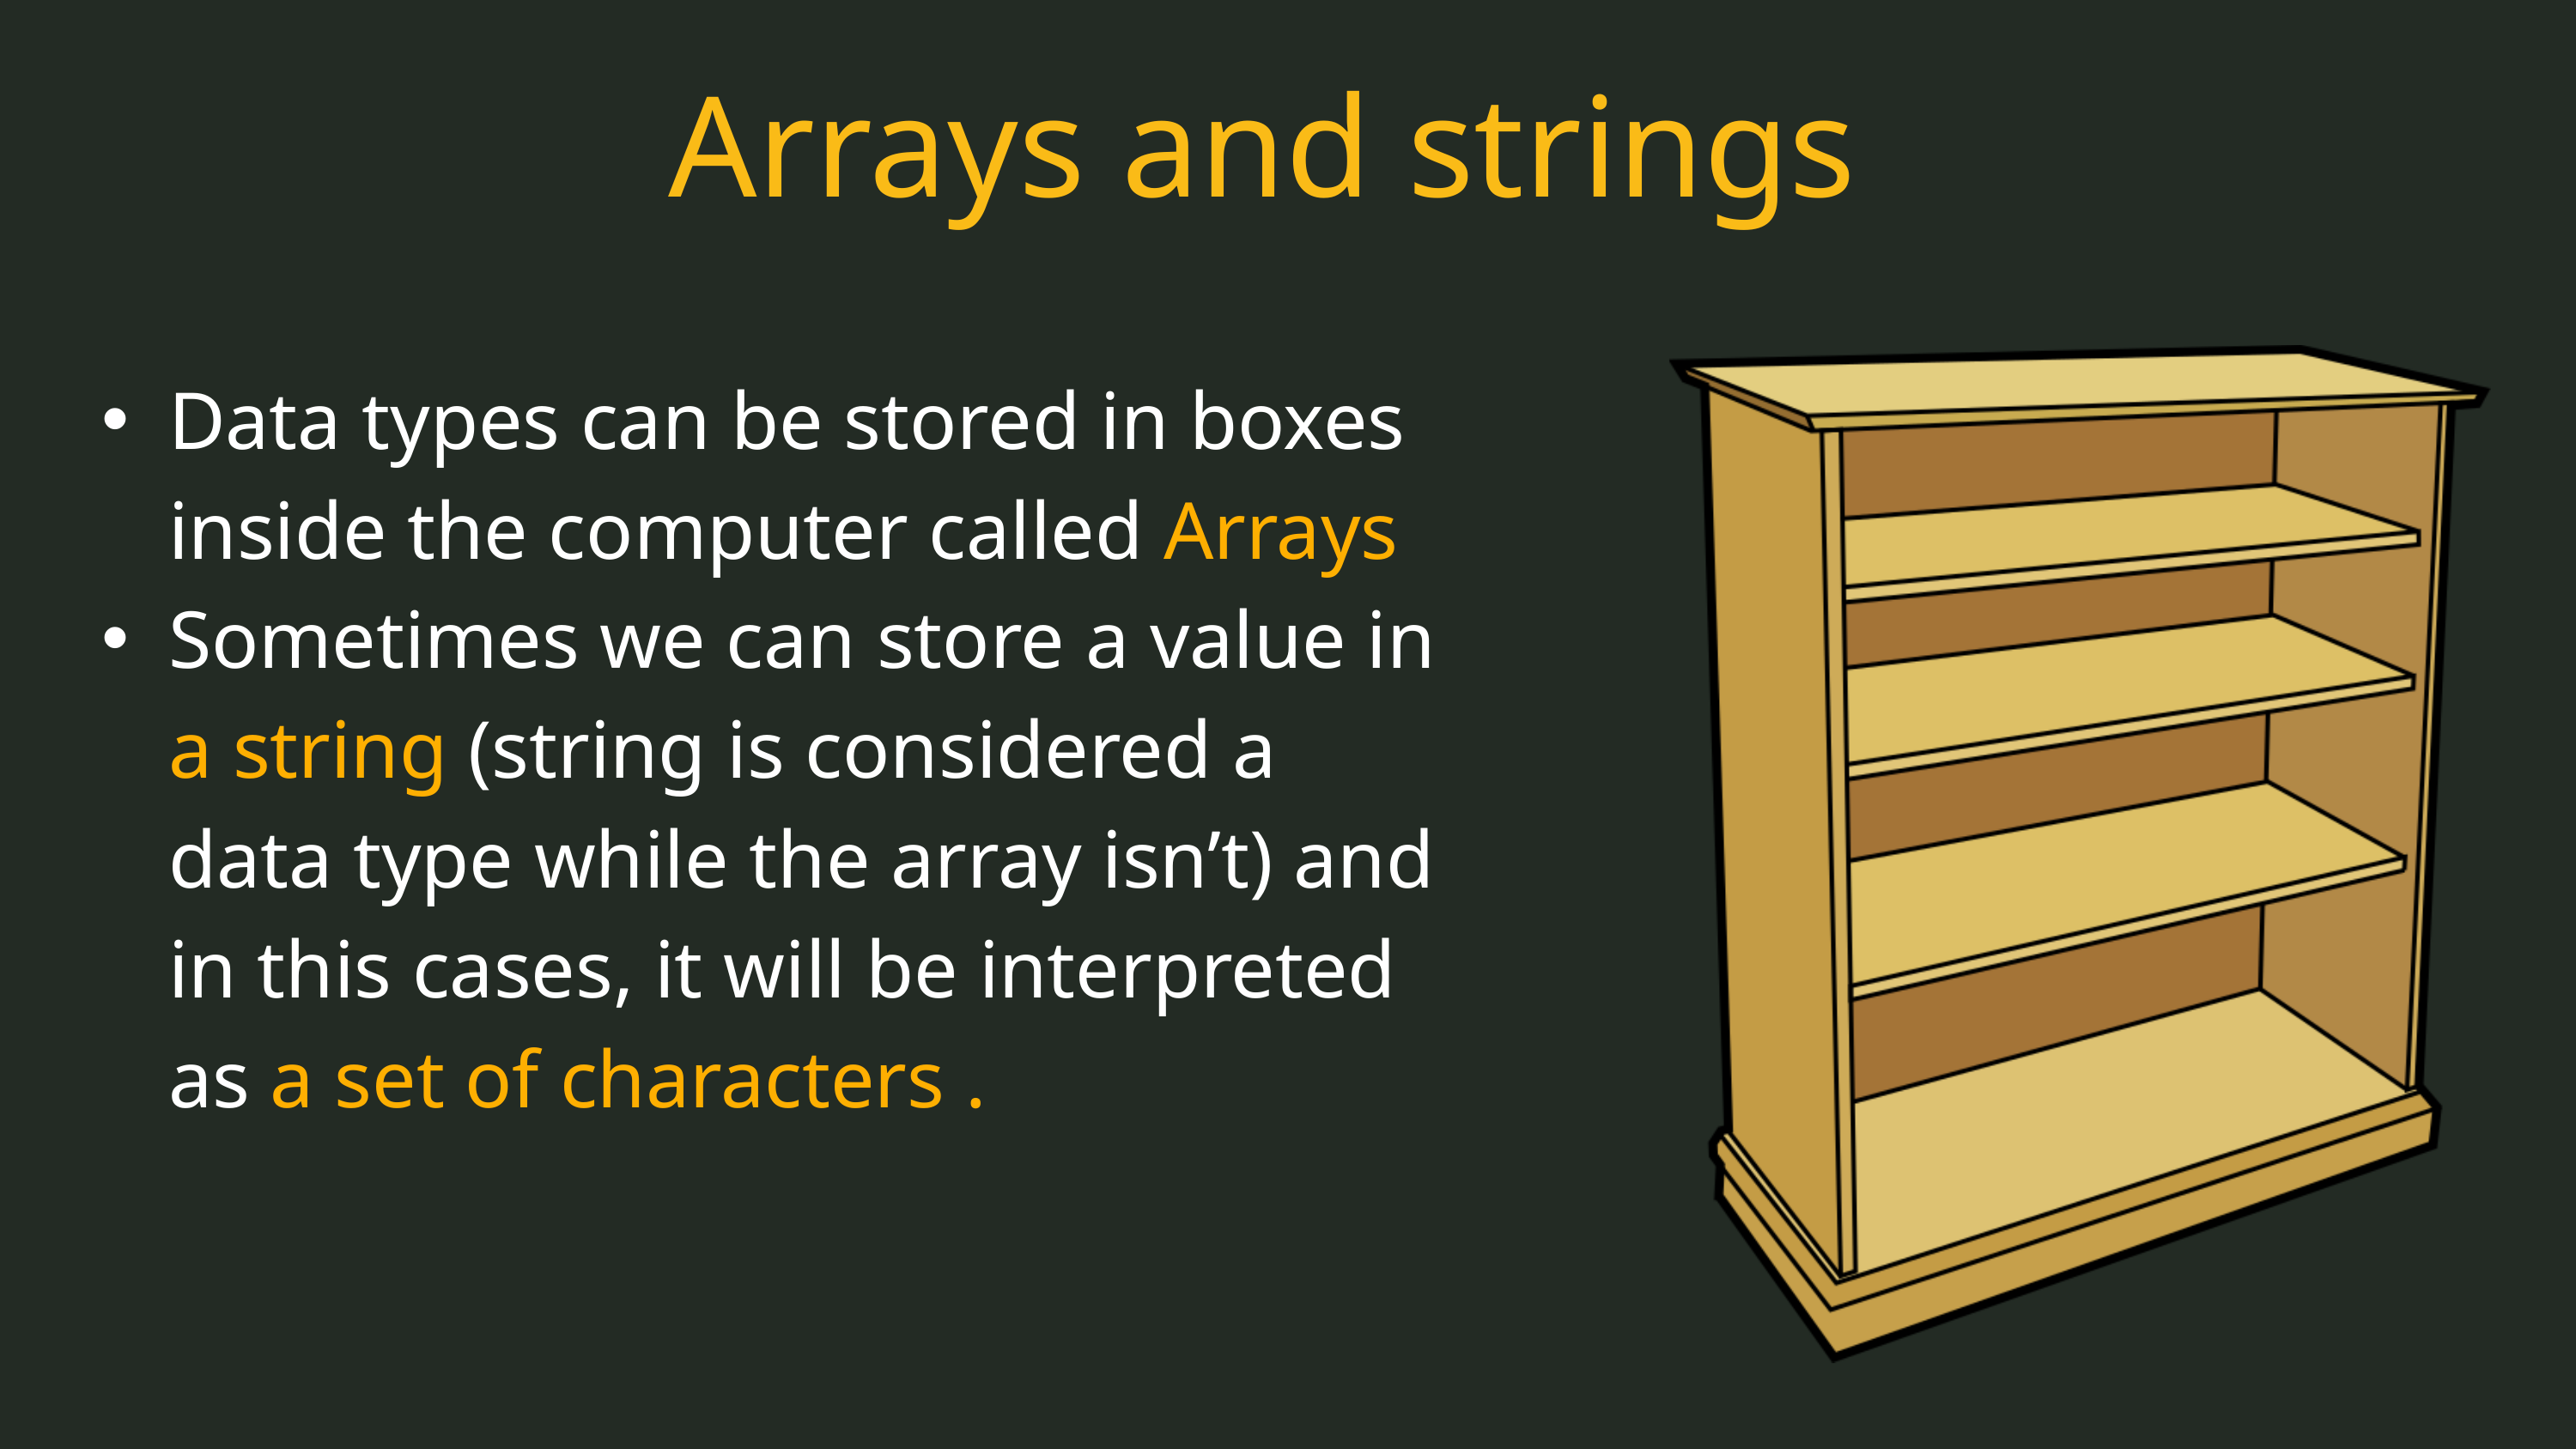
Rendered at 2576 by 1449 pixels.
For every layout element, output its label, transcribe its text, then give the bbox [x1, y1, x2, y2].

text_box Data types can be stored in boxes inside the computer called Arrays Sometimes we can store a value in a string (string is considered a data type while the array isn’t) and in this cases, it will be interpreted as a set of characters . [34, 355, 1438, 1124]
text_box [1668, 345, 2491, 1363]
text_box Arrays and strings [34, 57, 2491, 225]
